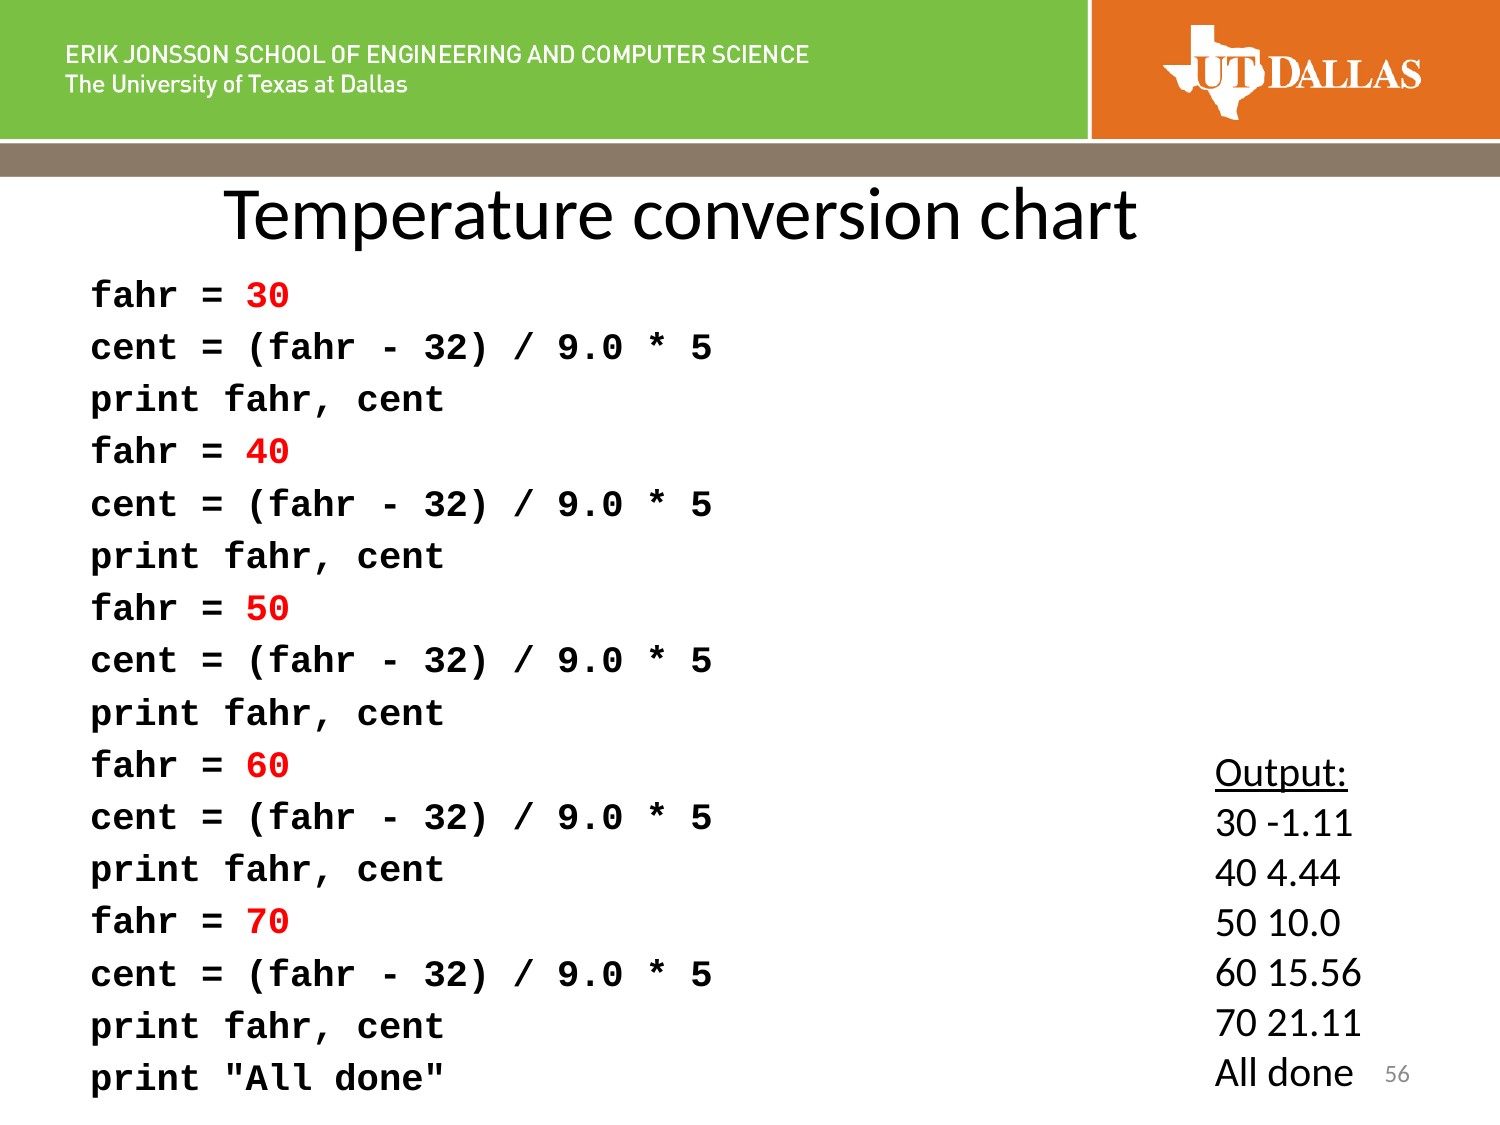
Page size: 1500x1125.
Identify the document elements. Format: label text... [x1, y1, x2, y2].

picture [0, 0, 1500, 1125]
slide_number 56 [1074, 1042, 1425, 1103]
list fahr = 30 cent = (fahr - 32) / 9.0 * 5 print fahr, cent fahr = 40 cent = (fahr - 32) / 9.0 * 5 print fahr, cent fahr = 50 cent = (fahr - 32) / 9.0 * 5 print fahr, cent fahr = 60 cent = (fahr - 32) / 9.0 * 5 print fahr, cent fahr = 70 cent = (fahr - 32) / 9.0 * 5 print fahr, cent print "All done" [75, 262, 1425, 1106]
title Temperature conversion chart [75, 156, 1288, 262]
text_box Output: 30 -1.11 40 4.44 50 10.0 60 15.56 70 21.11 All done [1200, 737, 1383, 1042]
